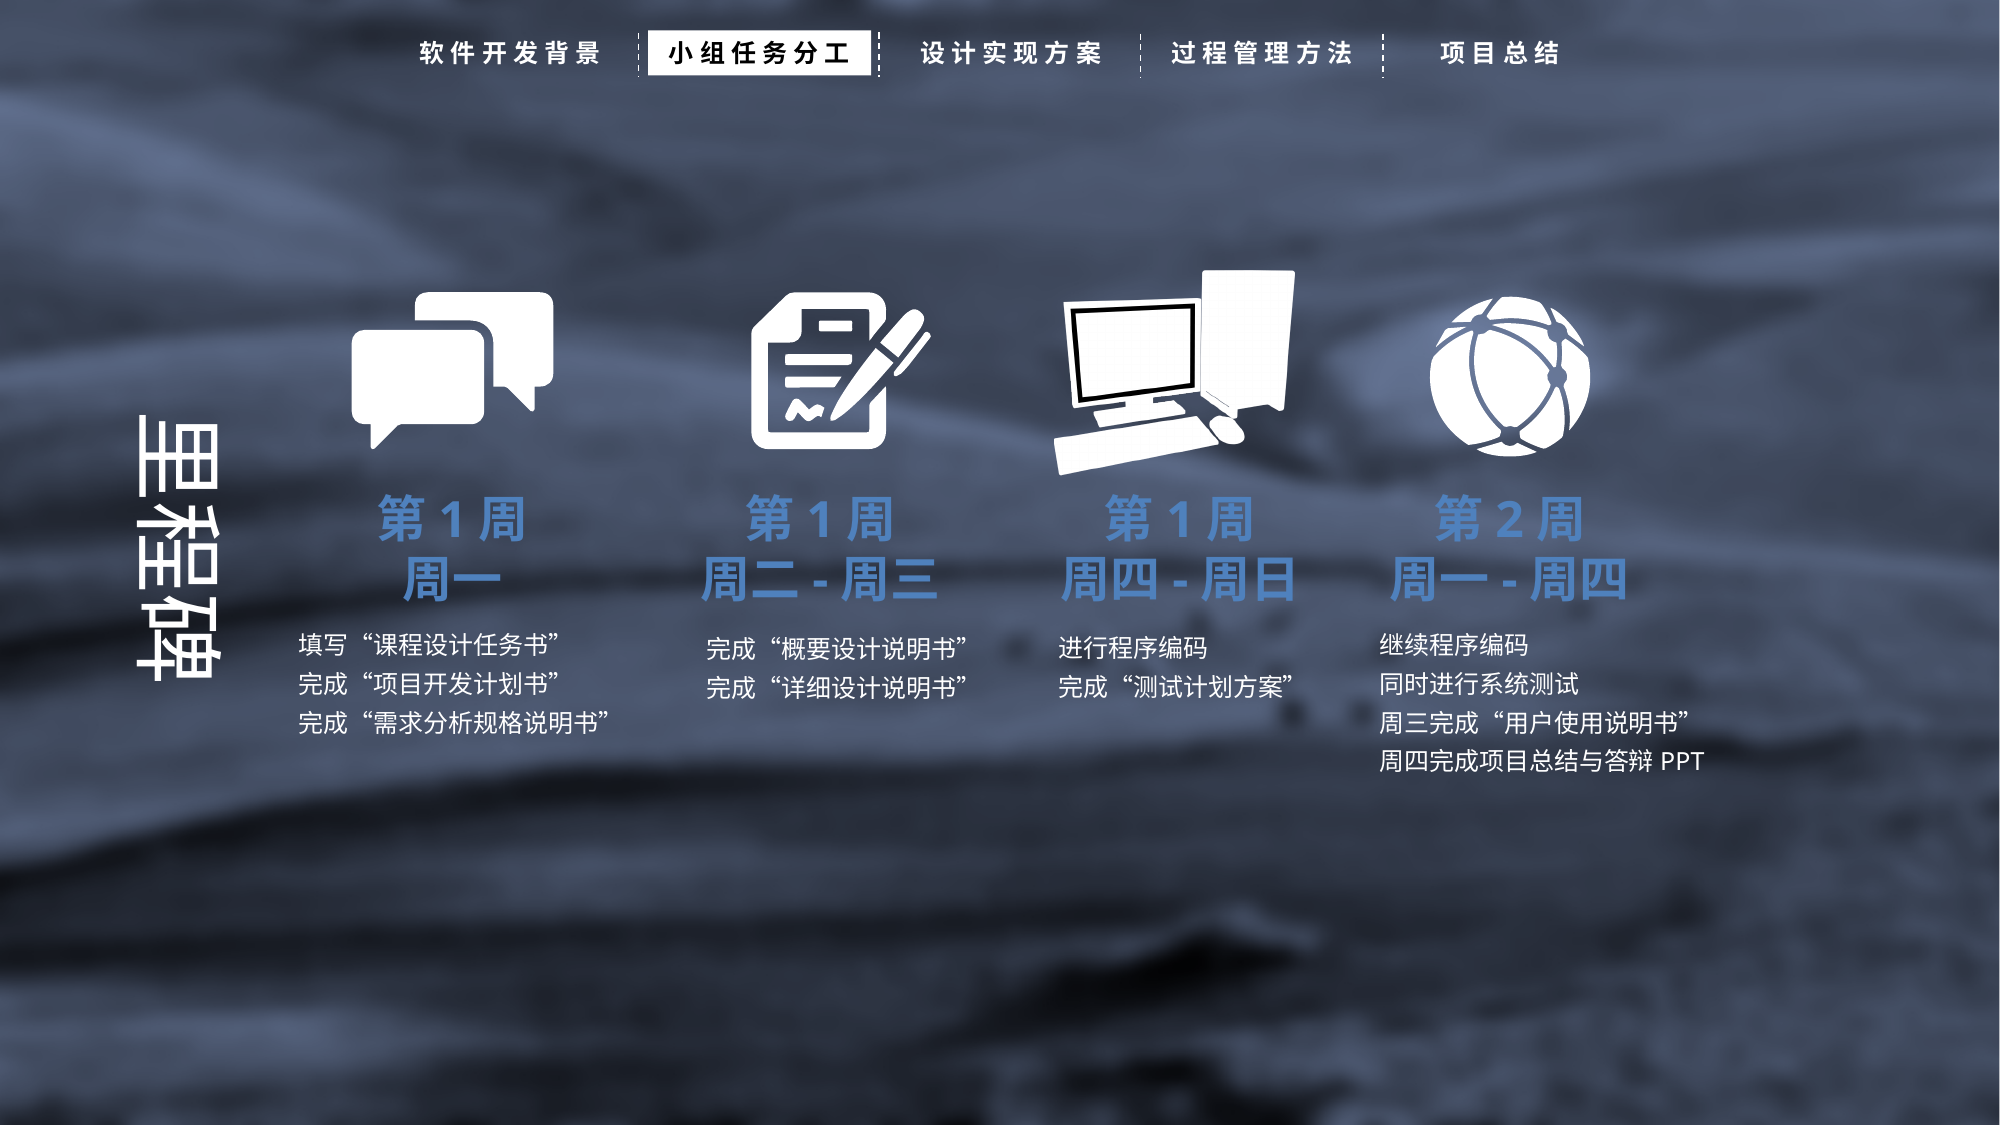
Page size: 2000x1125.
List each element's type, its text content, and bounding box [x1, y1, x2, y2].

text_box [1363, 295, 1743, 786]
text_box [999, 243, 1365, 711]
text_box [659, 292, 994, 712]
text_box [392, 30, 1607, 79]
text_box 里程碑 [102, 169, 244, 927]
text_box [283, 291, 644, 747]
